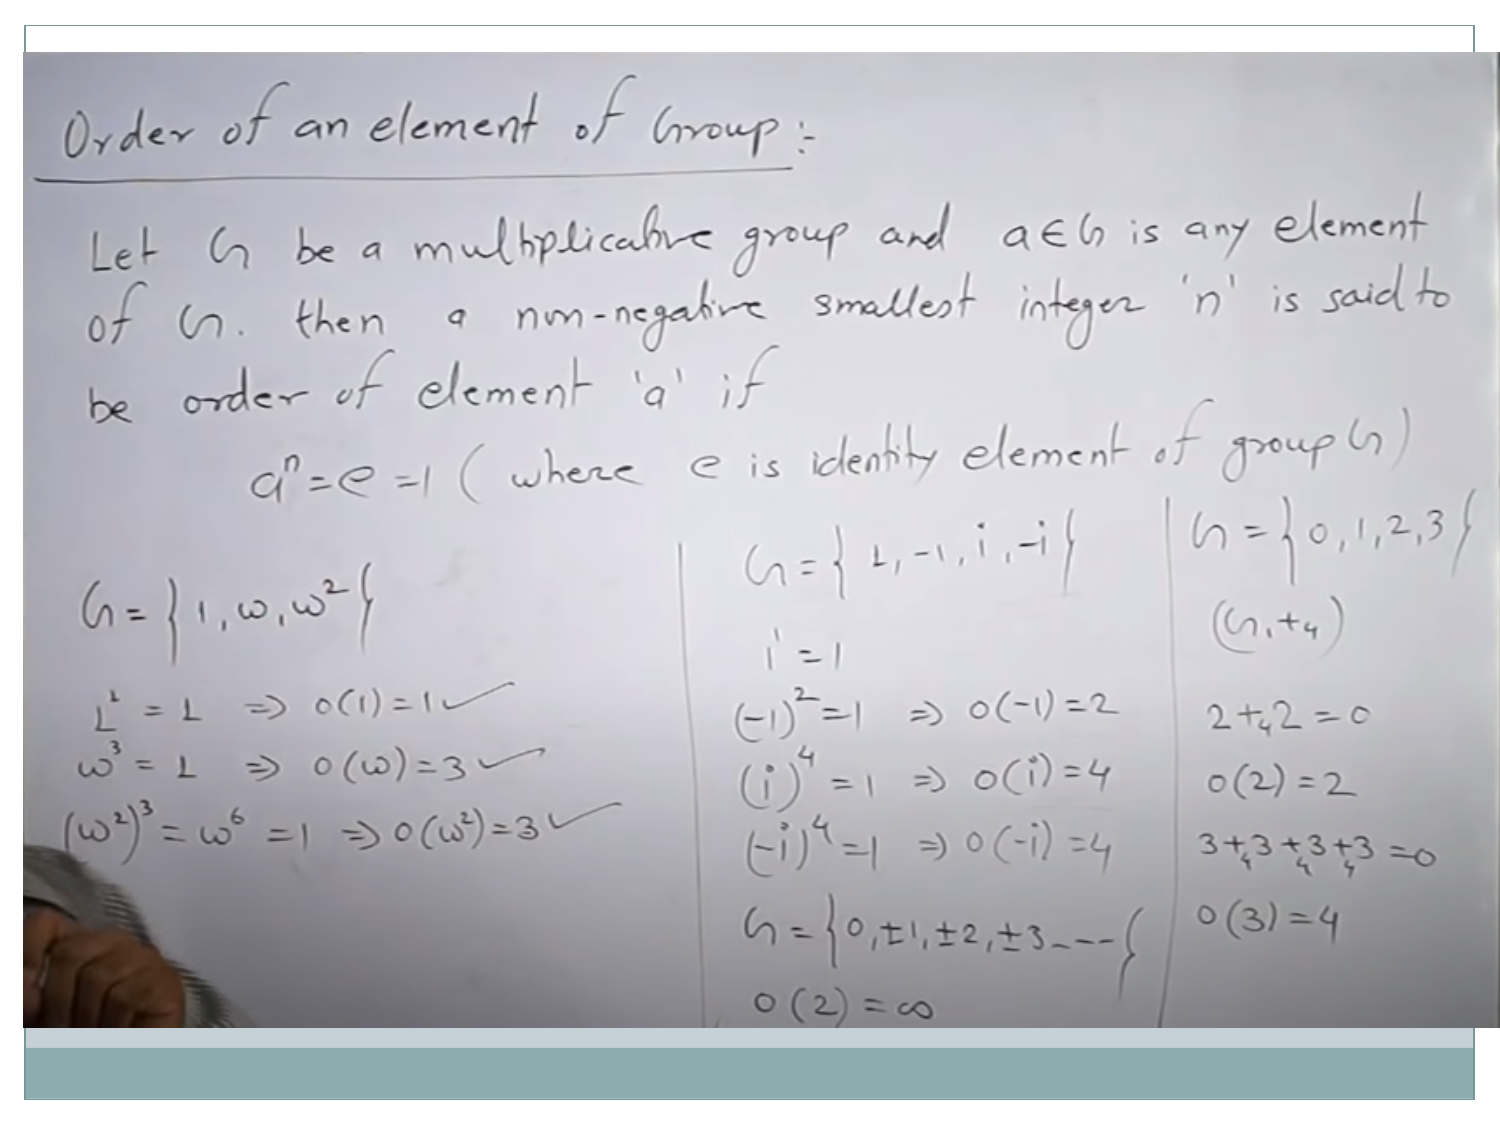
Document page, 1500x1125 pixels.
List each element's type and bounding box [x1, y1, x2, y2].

list [23, 52, 1500, 1028]
